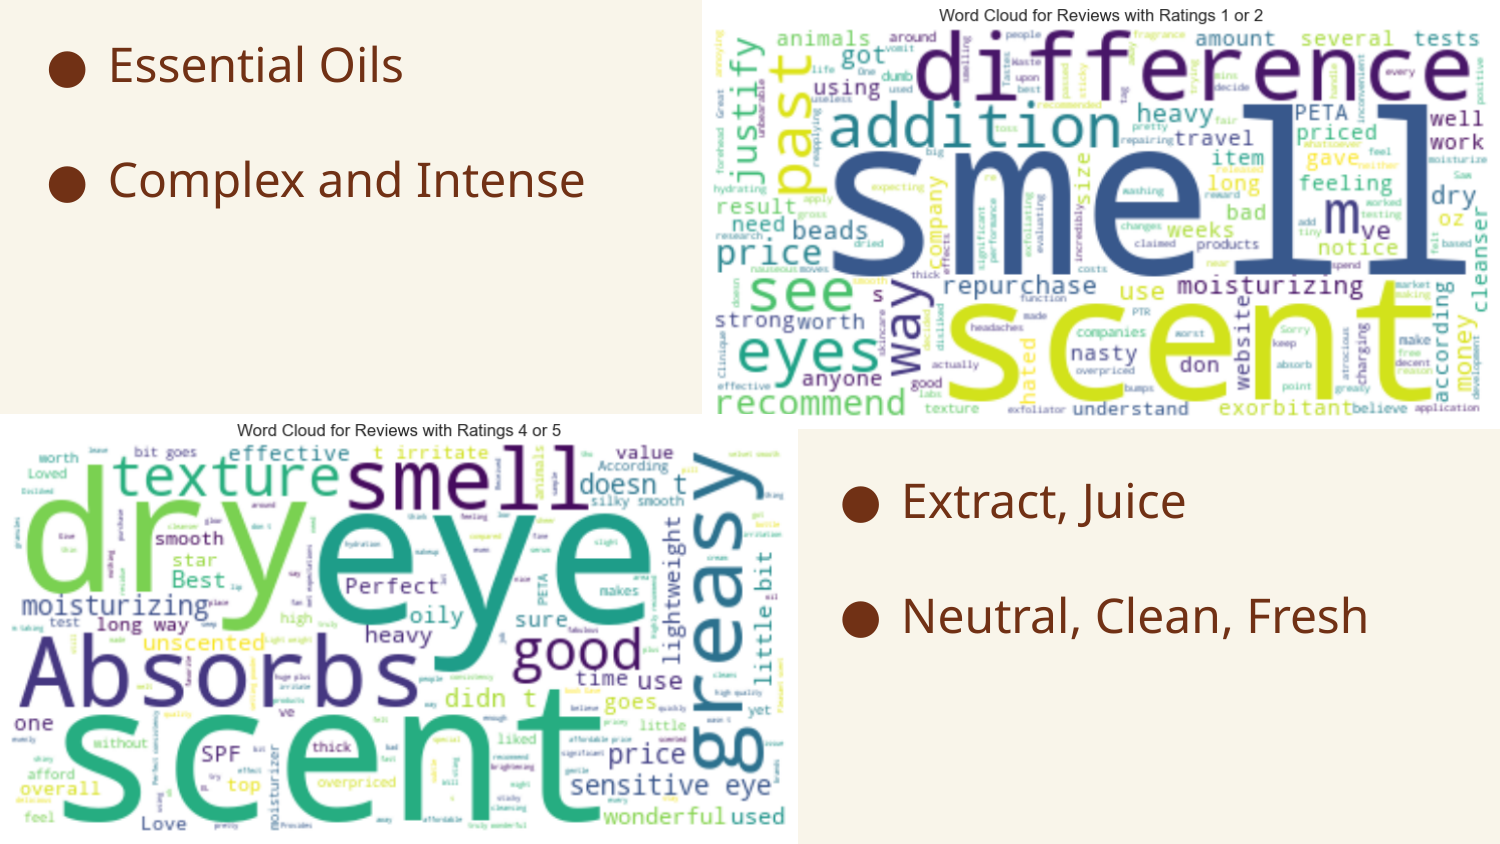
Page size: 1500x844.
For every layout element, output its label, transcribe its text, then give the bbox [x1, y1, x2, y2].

text_box Extract, Juice Neutral, Clean, Fresh [811, 455, 1464, 833]
text_box Essential Oils Complex and Intense [17, 20, 671, 398]
picture [0, 0, 1500, 844]
